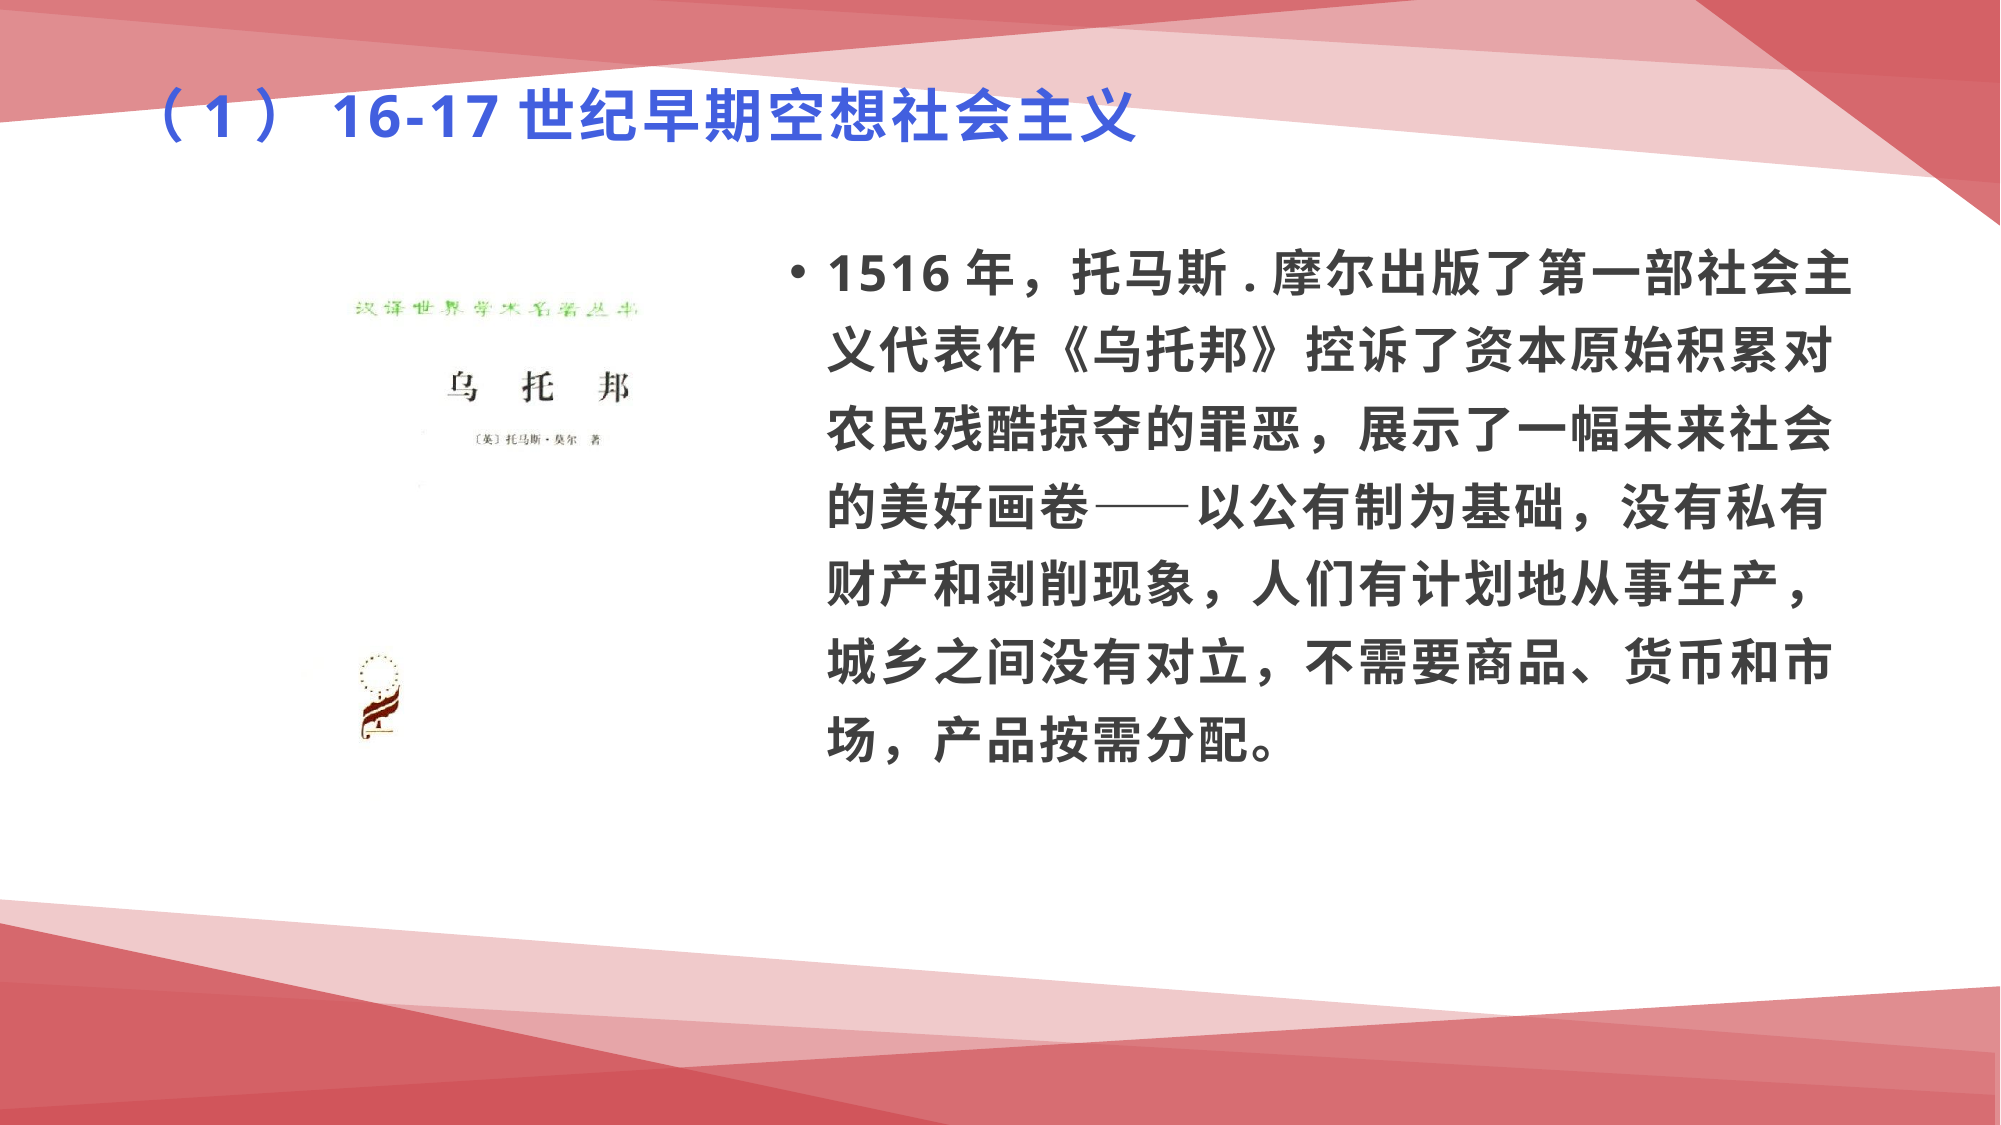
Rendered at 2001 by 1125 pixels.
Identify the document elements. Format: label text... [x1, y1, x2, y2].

list 1516年，托马斯.摩尔出版了第一部社会主义代表作《乌托邦》控诉了资本原始积累对农民残酷掠夺的罪恶，展示了一幅未来社会的美好画卷——以公有制为基础，没有私有财产和剥削现象，人们有计划地从事生产，城乡之间没有对立，不需要商品、货币和市场，产品按需分配。 [772, 223, 1891, 847]
picture [301, 269, 658, 801]
title （1）16-17世纪早期空想社会主义 [109, 72, 1891, 146]
